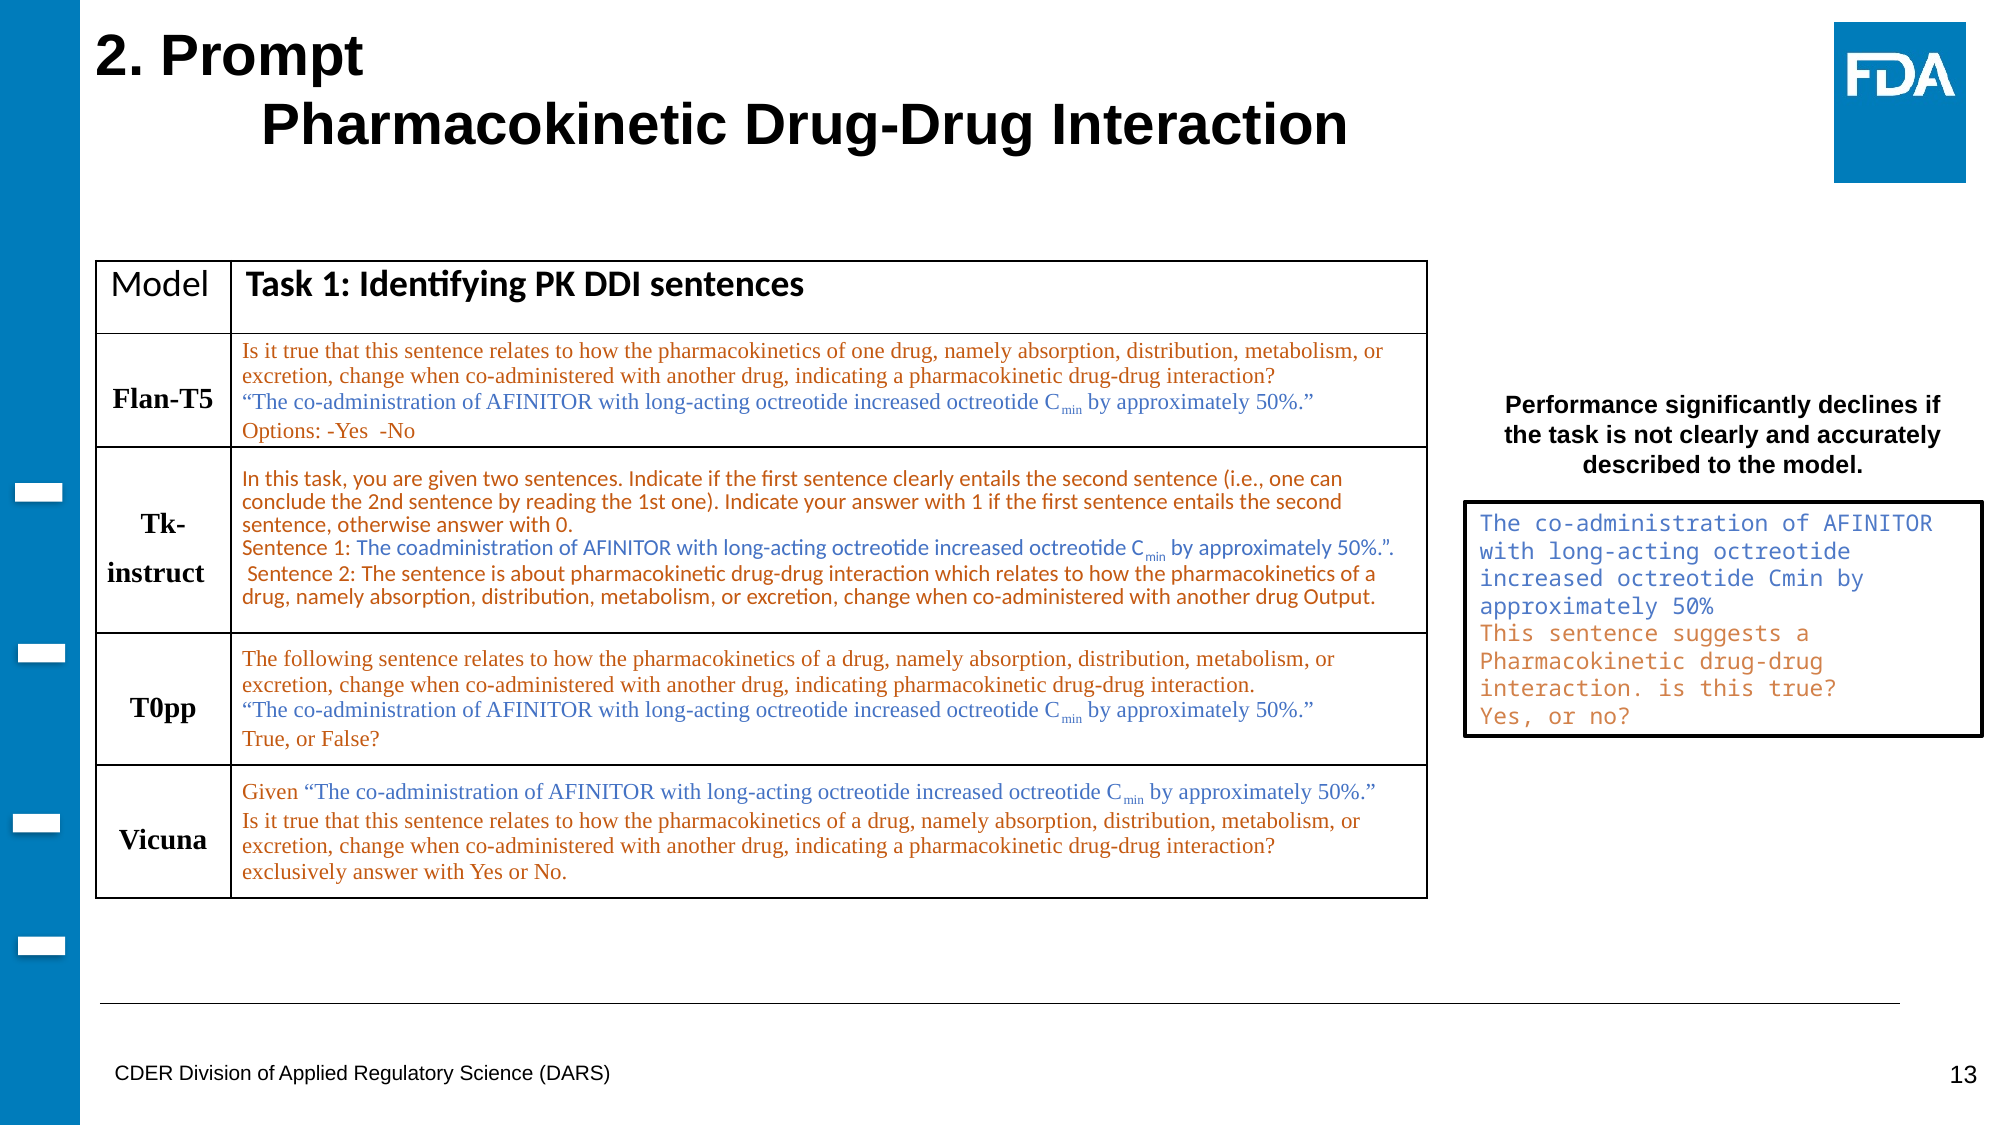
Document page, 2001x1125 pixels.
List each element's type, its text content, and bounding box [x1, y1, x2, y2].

text_box [17, 643, 66, 663]
table_header Model [97, 262, 230, 333]
text_box [17, 936, 66, 956]
table_cell The following sentence relates to how the pharmacokinetics of a drug, namely absorption, distribution, metabolism, or excretion, change when co-administered with another drug, indicating pharmacokinetic drug-drug interaction. “The co-administration of AFINITOR with long-acting octreotide increased octreotide Cmin by approximately 50%.” True, or False? [232, 634, 1426, 764]
table_cell Tk-instruct [97, 448, 230, 632]
text_box [14, 482, 63, 502]
text_box The co-administration of AFINITOR with long-acting octreotide increased octreotide Cmin by approximately 50% This sentence suggests a Pharmacokinetic drug-drug interaction. is this true? Yes, or no? [1463, 500, 1984, 738]
text_box Performance significantly declines if the task is not clearly and accurately described to the model. [1476, 357, 1971, 510]
table_cell Is it true that this sentence relates to how the pharmacokinetics of one drug, namely absorption, distribution, metabolism, or excretion, change when co-administered with another drug, indicating a pharmacokinetic drug-drug interaction? “The co-administration of AFINITOR with long-acting octreotide increased octreotide Cmin by approximately 50%.” Options: -Yes -No [232, 334, 1426, 446]
table_header Task 1: Identifying PK DDI sentences [232, 262, 1426, 333]
table_cell Given “The co-administration of AFINITOR with long-acting octreotide increased octreotide Cmin by approximately 50%.” Is it true that this sentence relates to how the pharmacokinetics of a drug, namely absorption, distribution, metabolism, or excretion, change when co-administered with another drug, indicating a pharmacokinetic drug-drug interaction? exclusively answer with Yes or No. [232, 766, 1426, 897]
table_cell T0pp [97, 634, 230, 764]
text_box 2. Prompt Pharmacokinetic Drug-Drug Interaction [80, 10, 2000, 163]
table_cell Flan-T5 [97, 334, 230, 446]
text_box [12, 813, 61, 833]
table_cell Vicuna [97, 766, 230, 897]
table_cell In this task, you are given two sentences. Indicate if the first sentence clearly entails the second sentence (i.e., one can conclude the 2nd sentence by reading the 1st one). Indicate your answer with 1 if the first sentence entails the second sentence, otherwise answer with 0. Sentence 1: The coadministration of AFINITOR with long-acting octreotide increased octreotide Cmin by approximately 50%.”. Sentence 2: The sentence is about pharmacokinetic drug-drug interaction which relates to how the pharmacokinetics of a drug, namely absorption, distribution, metabolism, or excretion, change when co-administered with another drug Output. [232, 448, 1426, 632]
